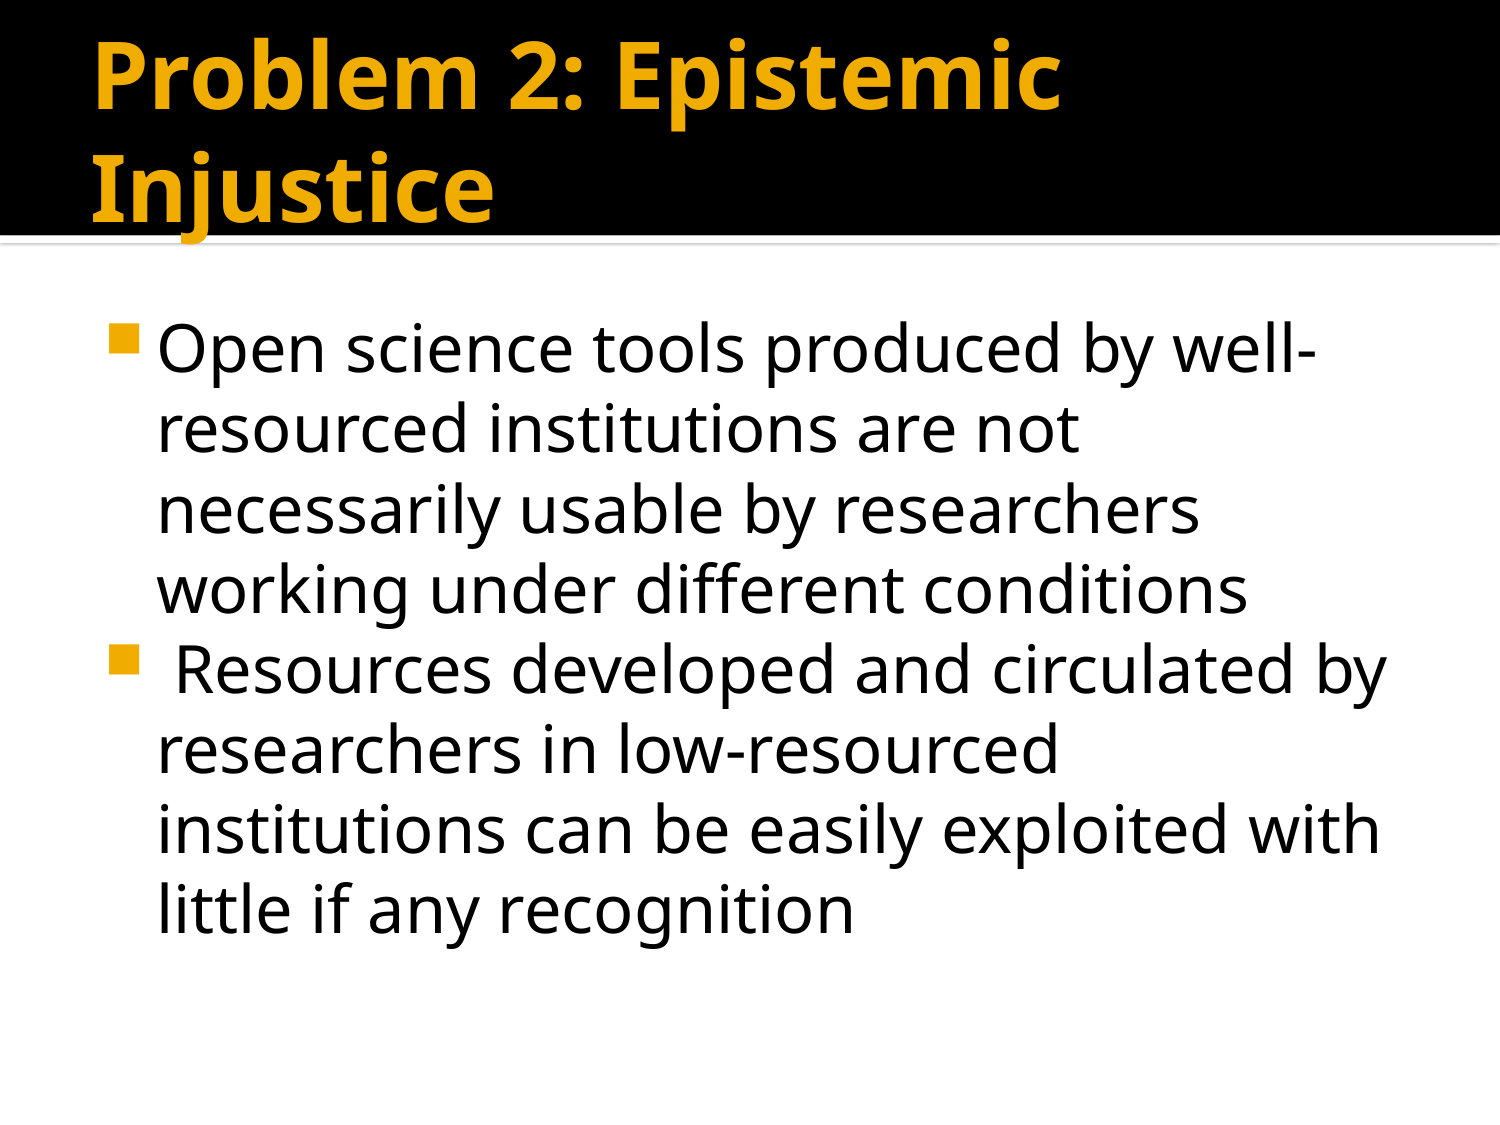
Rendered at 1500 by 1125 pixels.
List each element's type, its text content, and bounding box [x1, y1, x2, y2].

list Open science tools produced by well-resourced institutions are not necessarily usable by researchers working under different conditions Resources developed and circulated by researchers in low-resourced institutions can be easily exploited with little if any recognition [75, 291, 1425, 1050]
title Problem 2: Epistemic Injustice [75, 25, 1425, 231]
